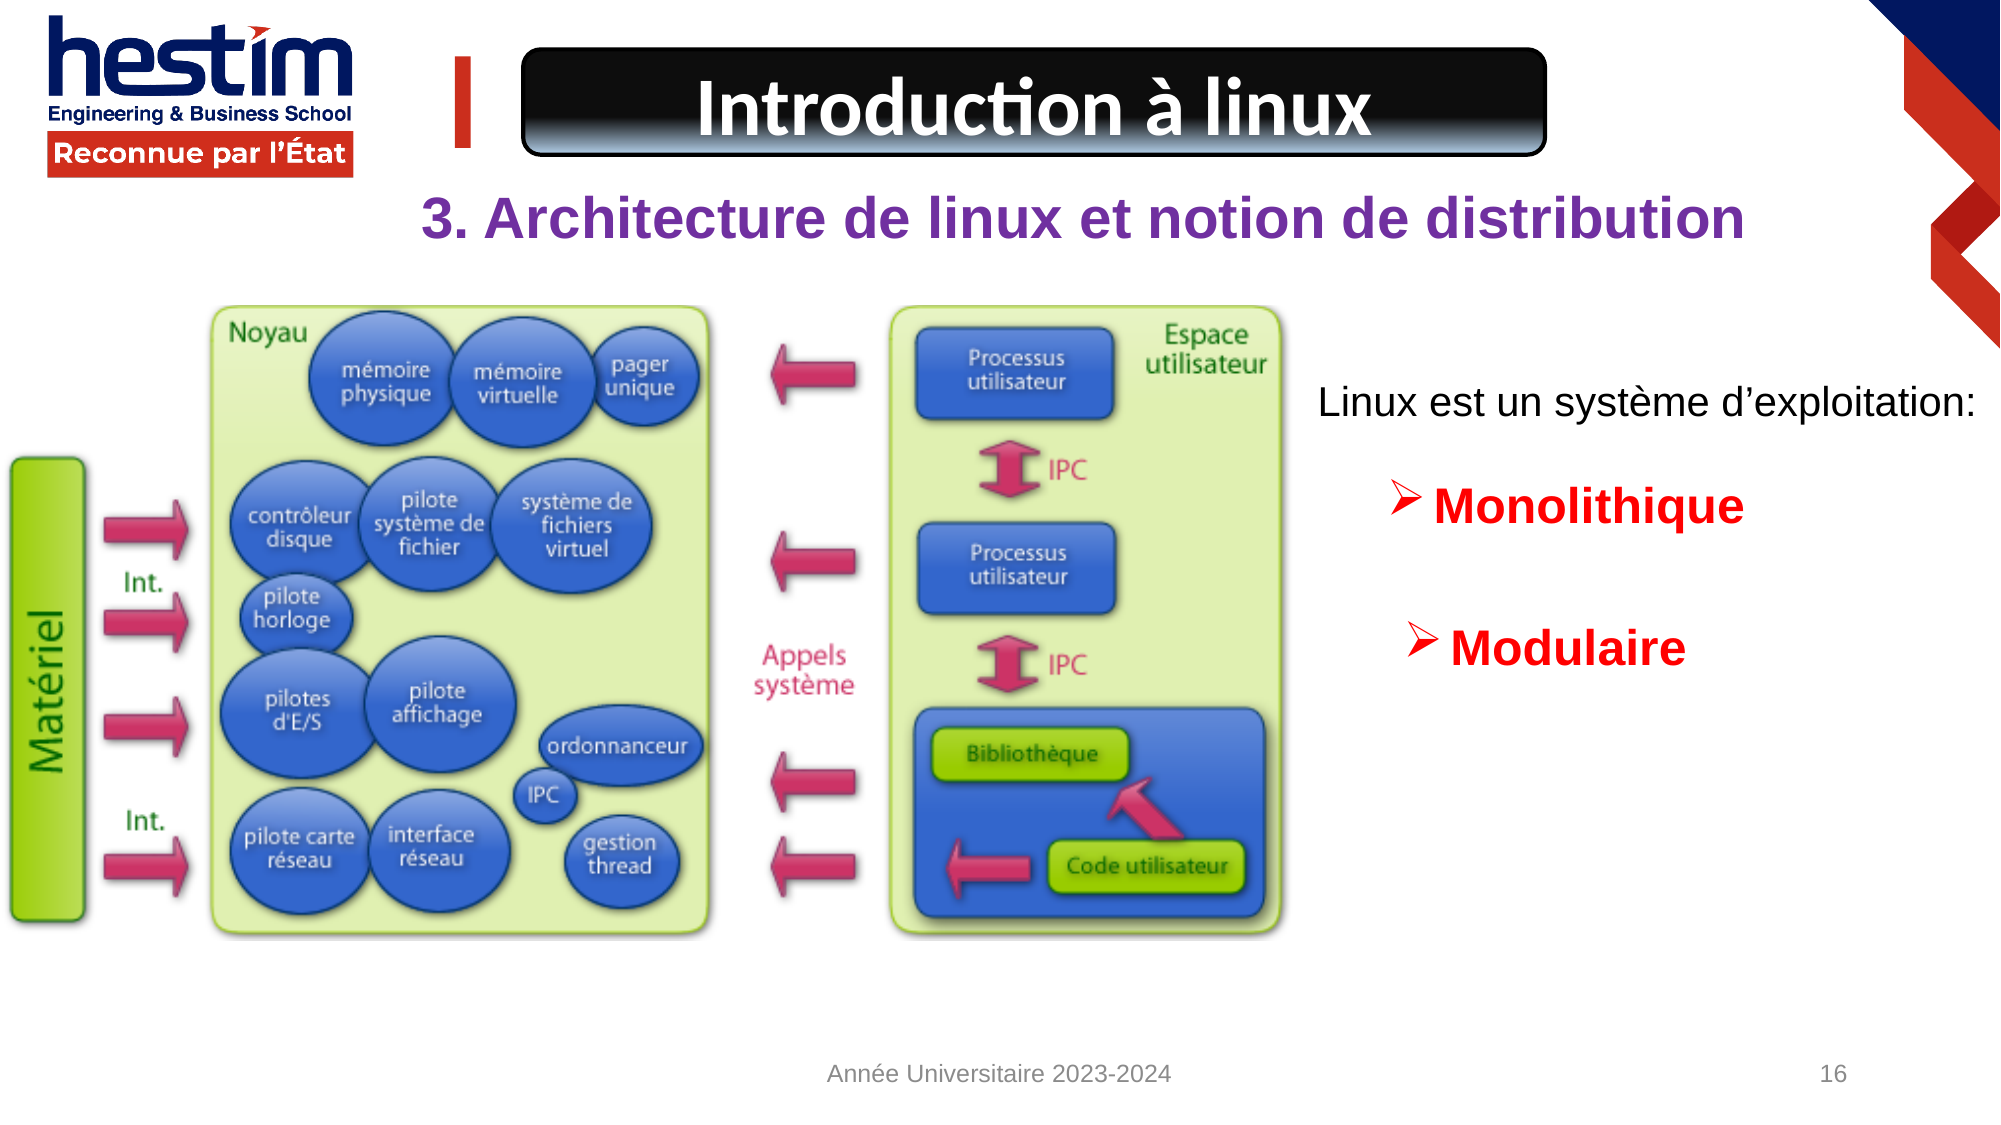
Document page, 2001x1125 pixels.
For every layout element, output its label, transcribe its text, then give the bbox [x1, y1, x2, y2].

slide_number 16 [1412, 1042, 1863, 1103]
text_box Introduction à linux [522, 48, 1547, 156]
text_box 3. Architecture de linux et notion de distribution [406, 173, 1779, 258]
text_box [456, 55, 472, 149]
picture [0, 305, 1326, 941]
footer Année Universitaire 2023-2024 [662, 1042, 1338, 1103]
text_box Linux est un système d’exploitation: [1326, 367, 2000, 433]
text_box Modulaire [1388, 607, 1702, 683]
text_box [1866, 0, 2000, 350]
picture [0, 7, 456, 212]
text_box Monolithique [1372, 465, 1760, 541]
